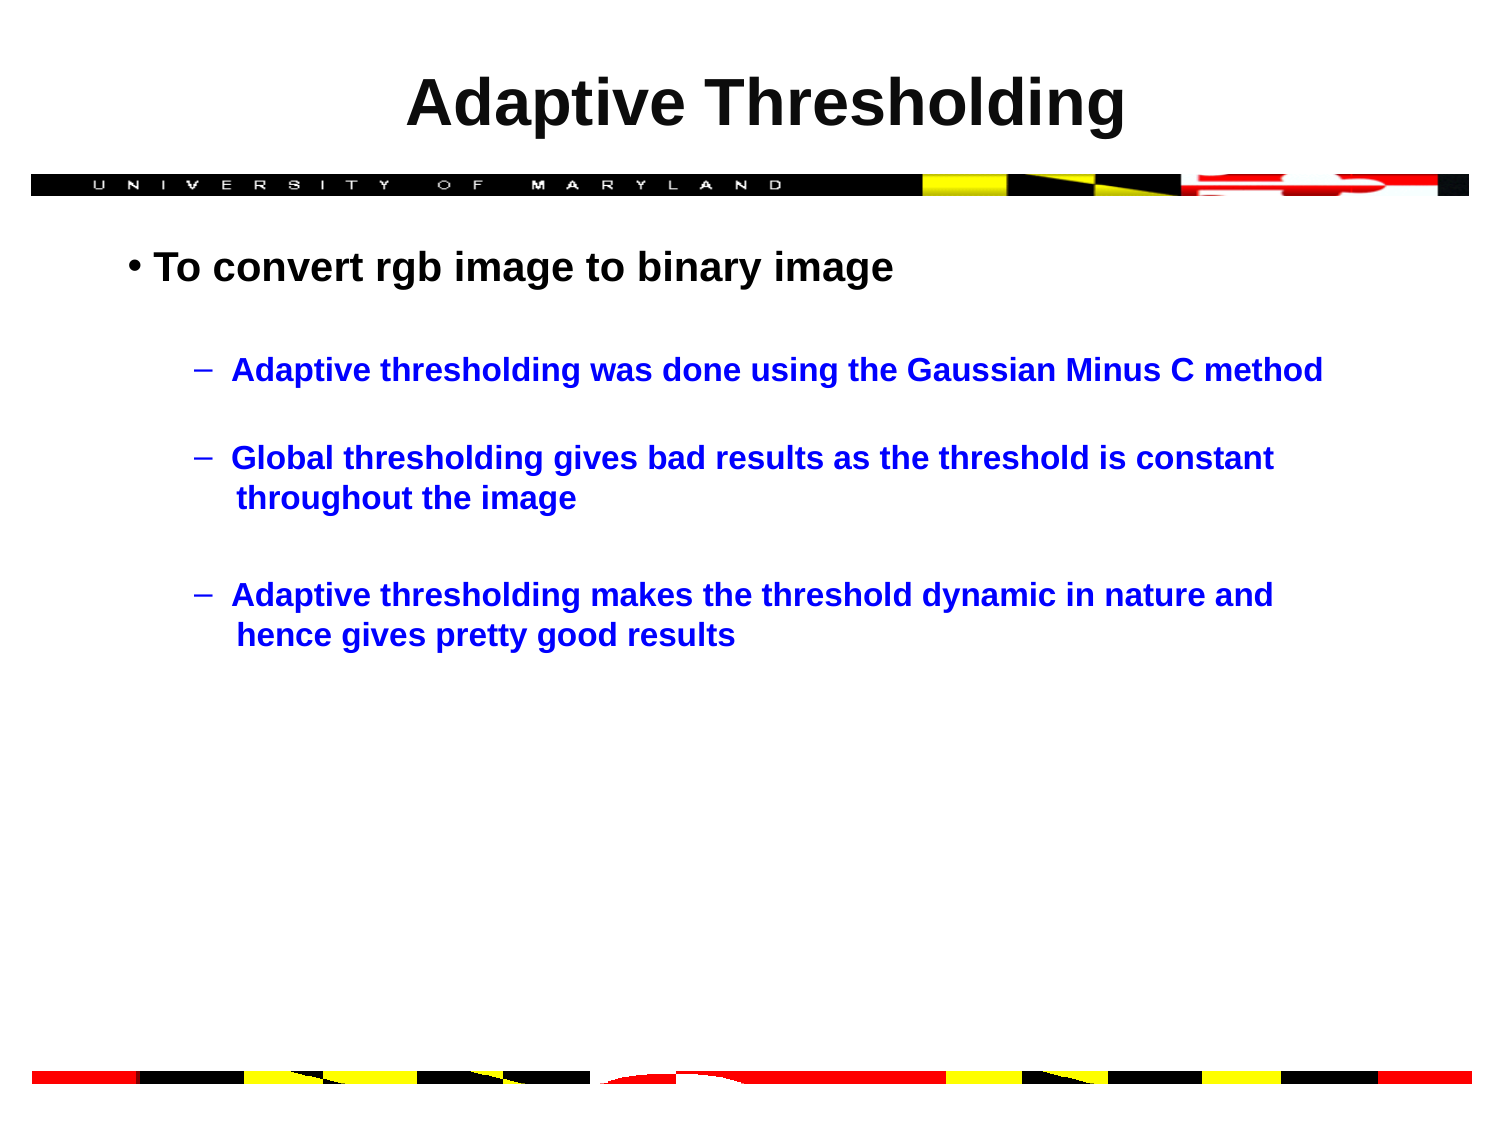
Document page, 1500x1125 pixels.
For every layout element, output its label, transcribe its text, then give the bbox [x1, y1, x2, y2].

text_box To convert rgb image to binary image Adaptive thresholding was done using the Gaussian Minus C method Global thresholding gives bad results as the threshold is constant throughout the image Adaptive thresholding makes the threshold dynamic in nature and hence gives pretty good results [62, 224, 1500, 600]
picture [32, 1071, 1472, 1084]
title Adaptive Thresholding [157, 23, 1375, 175]
picture [31, 174, 1469, 196]
